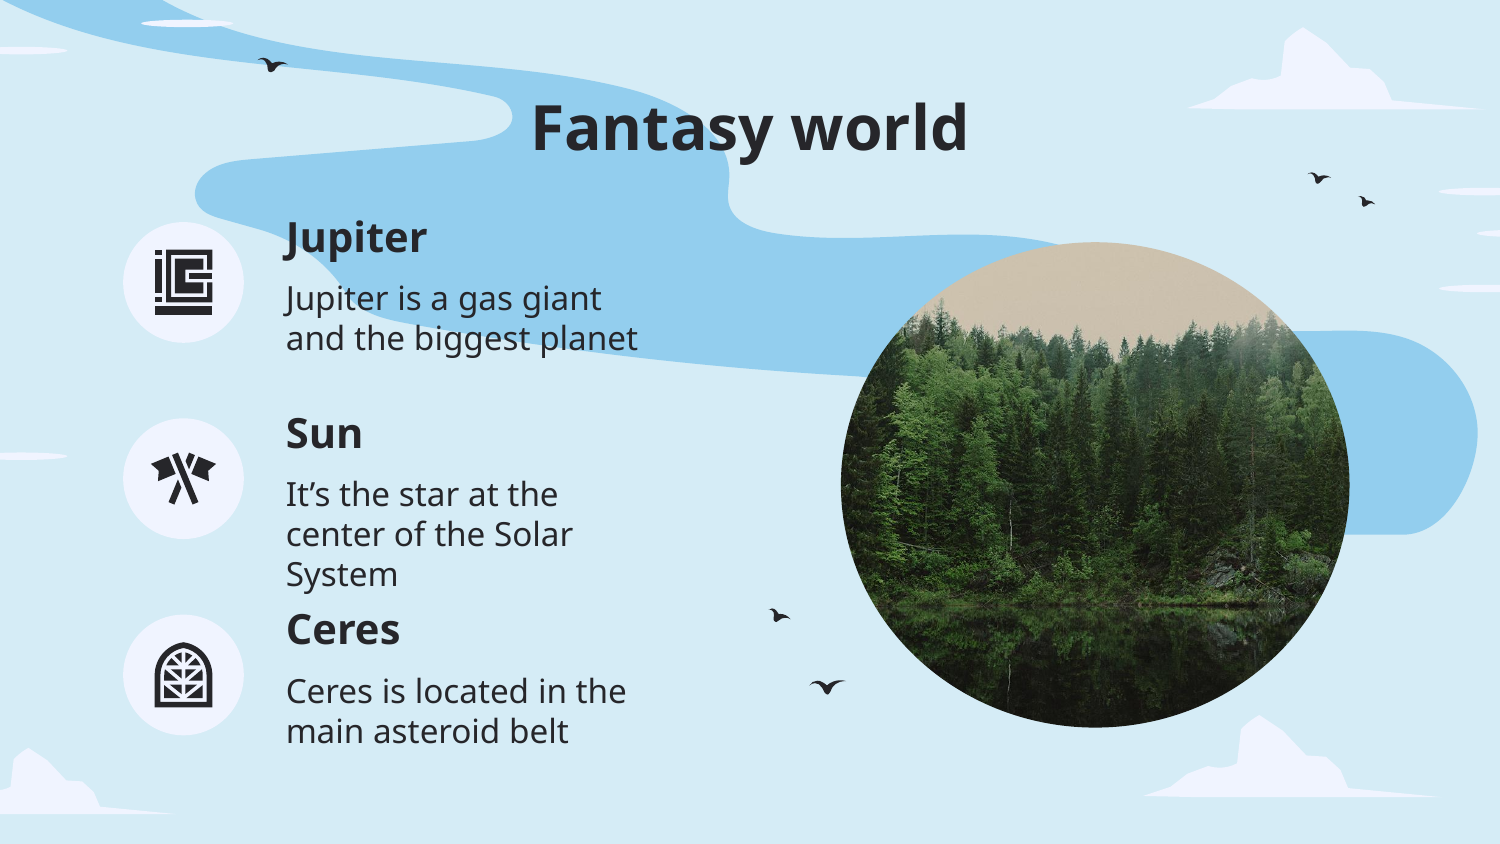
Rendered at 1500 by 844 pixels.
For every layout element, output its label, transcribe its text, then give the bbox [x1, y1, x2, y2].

text_box [123, 614, 244, 736]
picture [840, 241, 1350, 728]
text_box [154, 249, 213, 316]
text_box [123, 418, 244, 540]
title Fantasy world [378, 72, 1122, 167]
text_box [1307, 172, 1376, 208]
title Sun [270, 404, 665, 458]
text_box [1142, 736, 1443, 798]
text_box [150, 452, 217, 505]
text_box [257, 57, 289, 73]
text_box [809, 680, 835, 695]
subtitle Ceres is located in the main asteroid belt [270, 654, 665, 749]
title Ceres [270, 601, 665, 654]
subtitle Jupiter is a gas giant and the biggest planet [270, 262, 665, 357]
subtitle It’s the star at the center of the Solar System [270, 458, 665, 553]
text_box [123, 222, 244, 343]
text_box [768, 608, 791, 623]
title Jupiter [270, 208, 665, 262]
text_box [154, 641, 213, 708]
